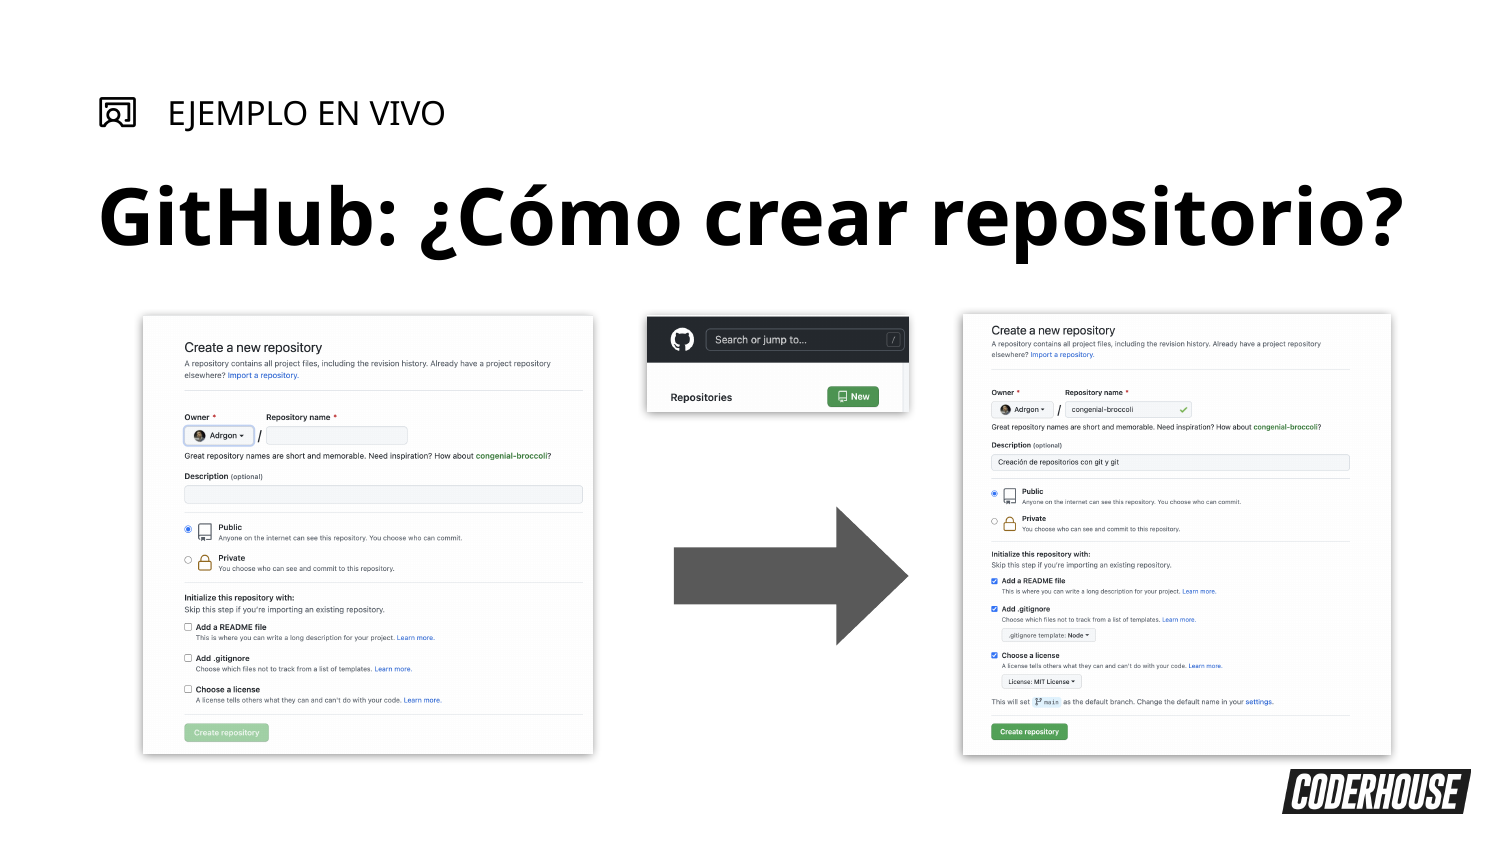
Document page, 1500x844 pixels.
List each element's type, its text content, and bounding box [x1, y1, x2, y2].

picture [143, 315, 594, 754]
picture [647, 315, 909, 412]
picture [1281, 769, 1471, 814]
text_box GitHub: ¿Cómo crear repositorio? [82, 162, 1422, 278]
text_box EJEMPLO EN VIVO [154, 76, 632, 147]
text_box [81, 76, 154, 148]
picture [962, 313, 1391, 755]
text_box [673, 506, 909, 646]
